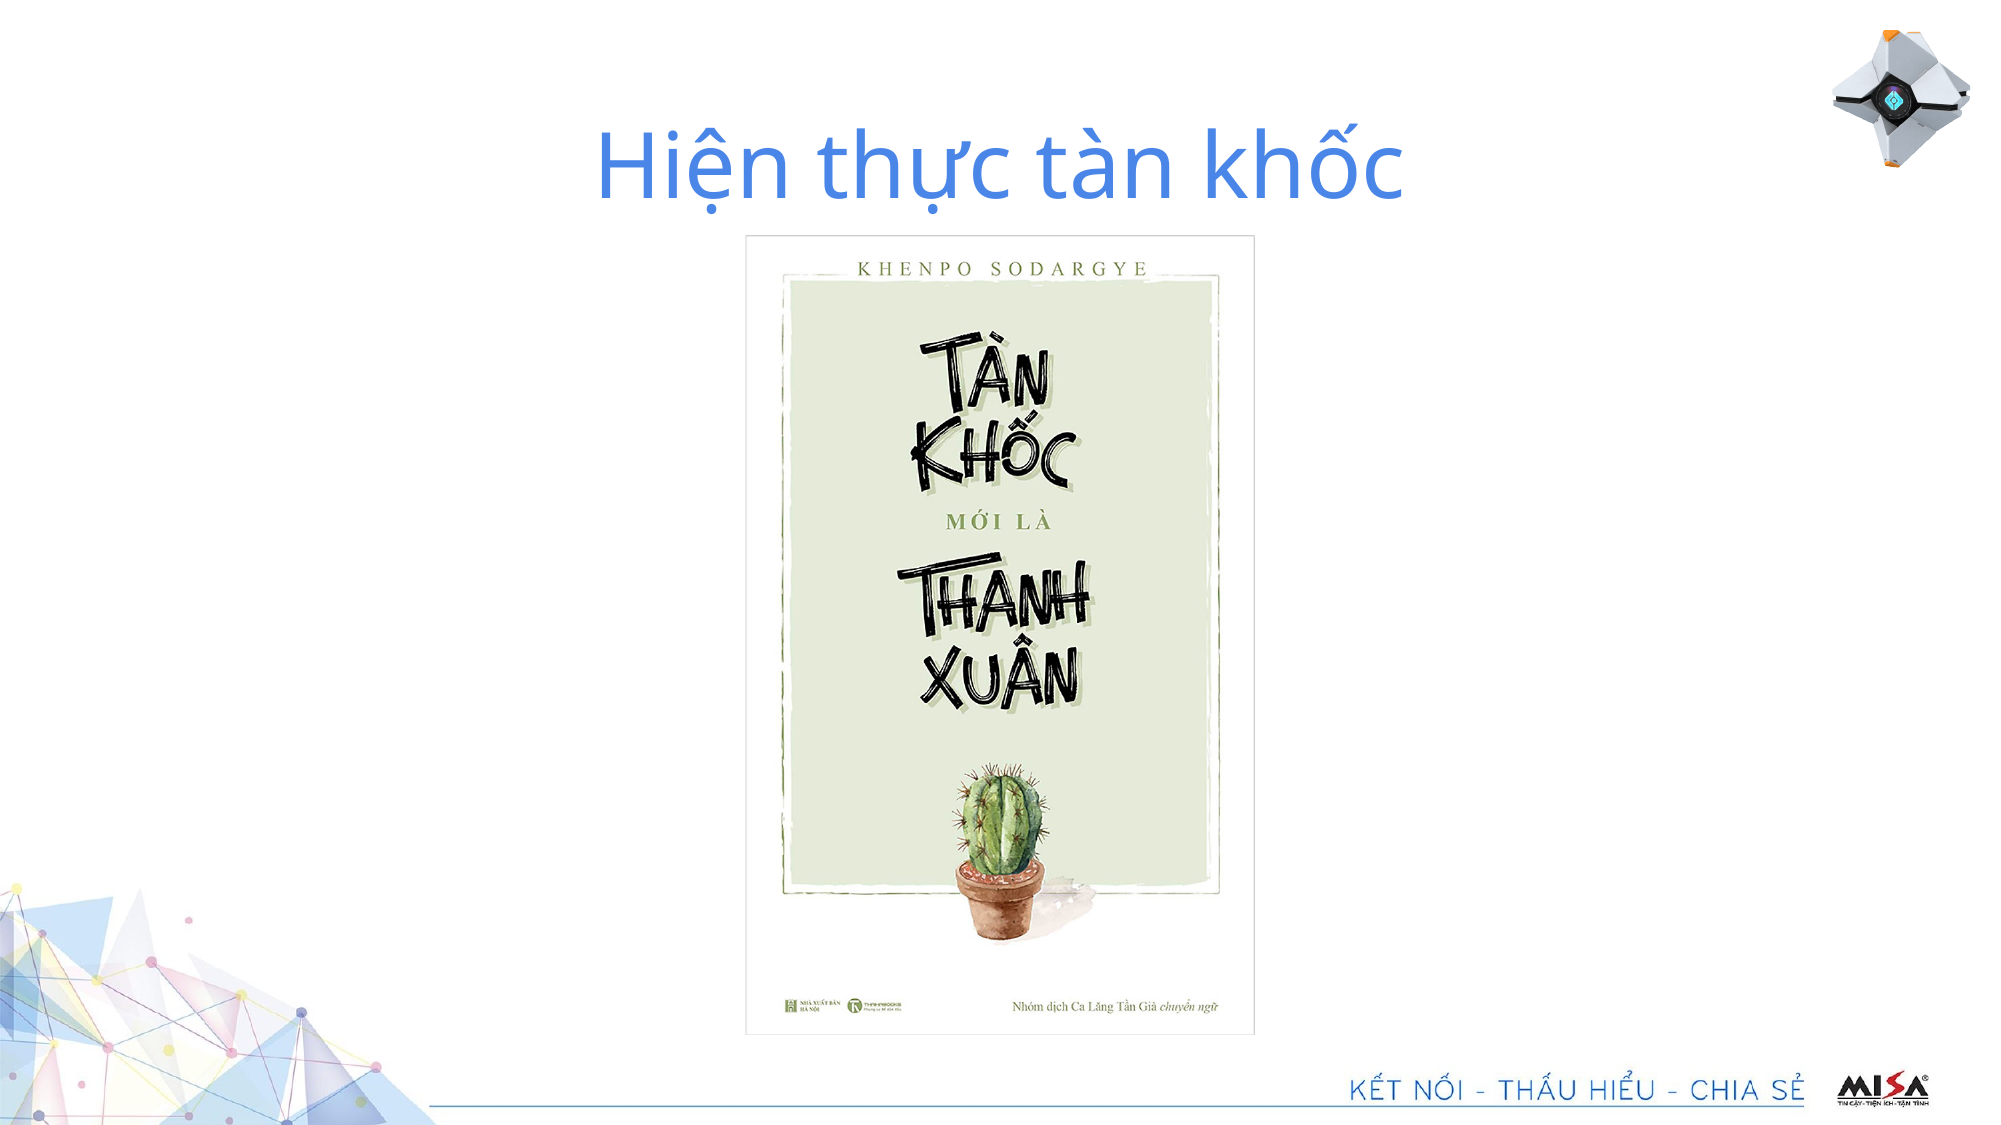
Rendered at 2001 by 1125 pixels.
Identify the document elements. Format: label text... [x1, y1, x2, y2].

picture [0, 0, 2001, 1125]
title Hiện thực tàn khốc [137, 59, 1863, 278]
